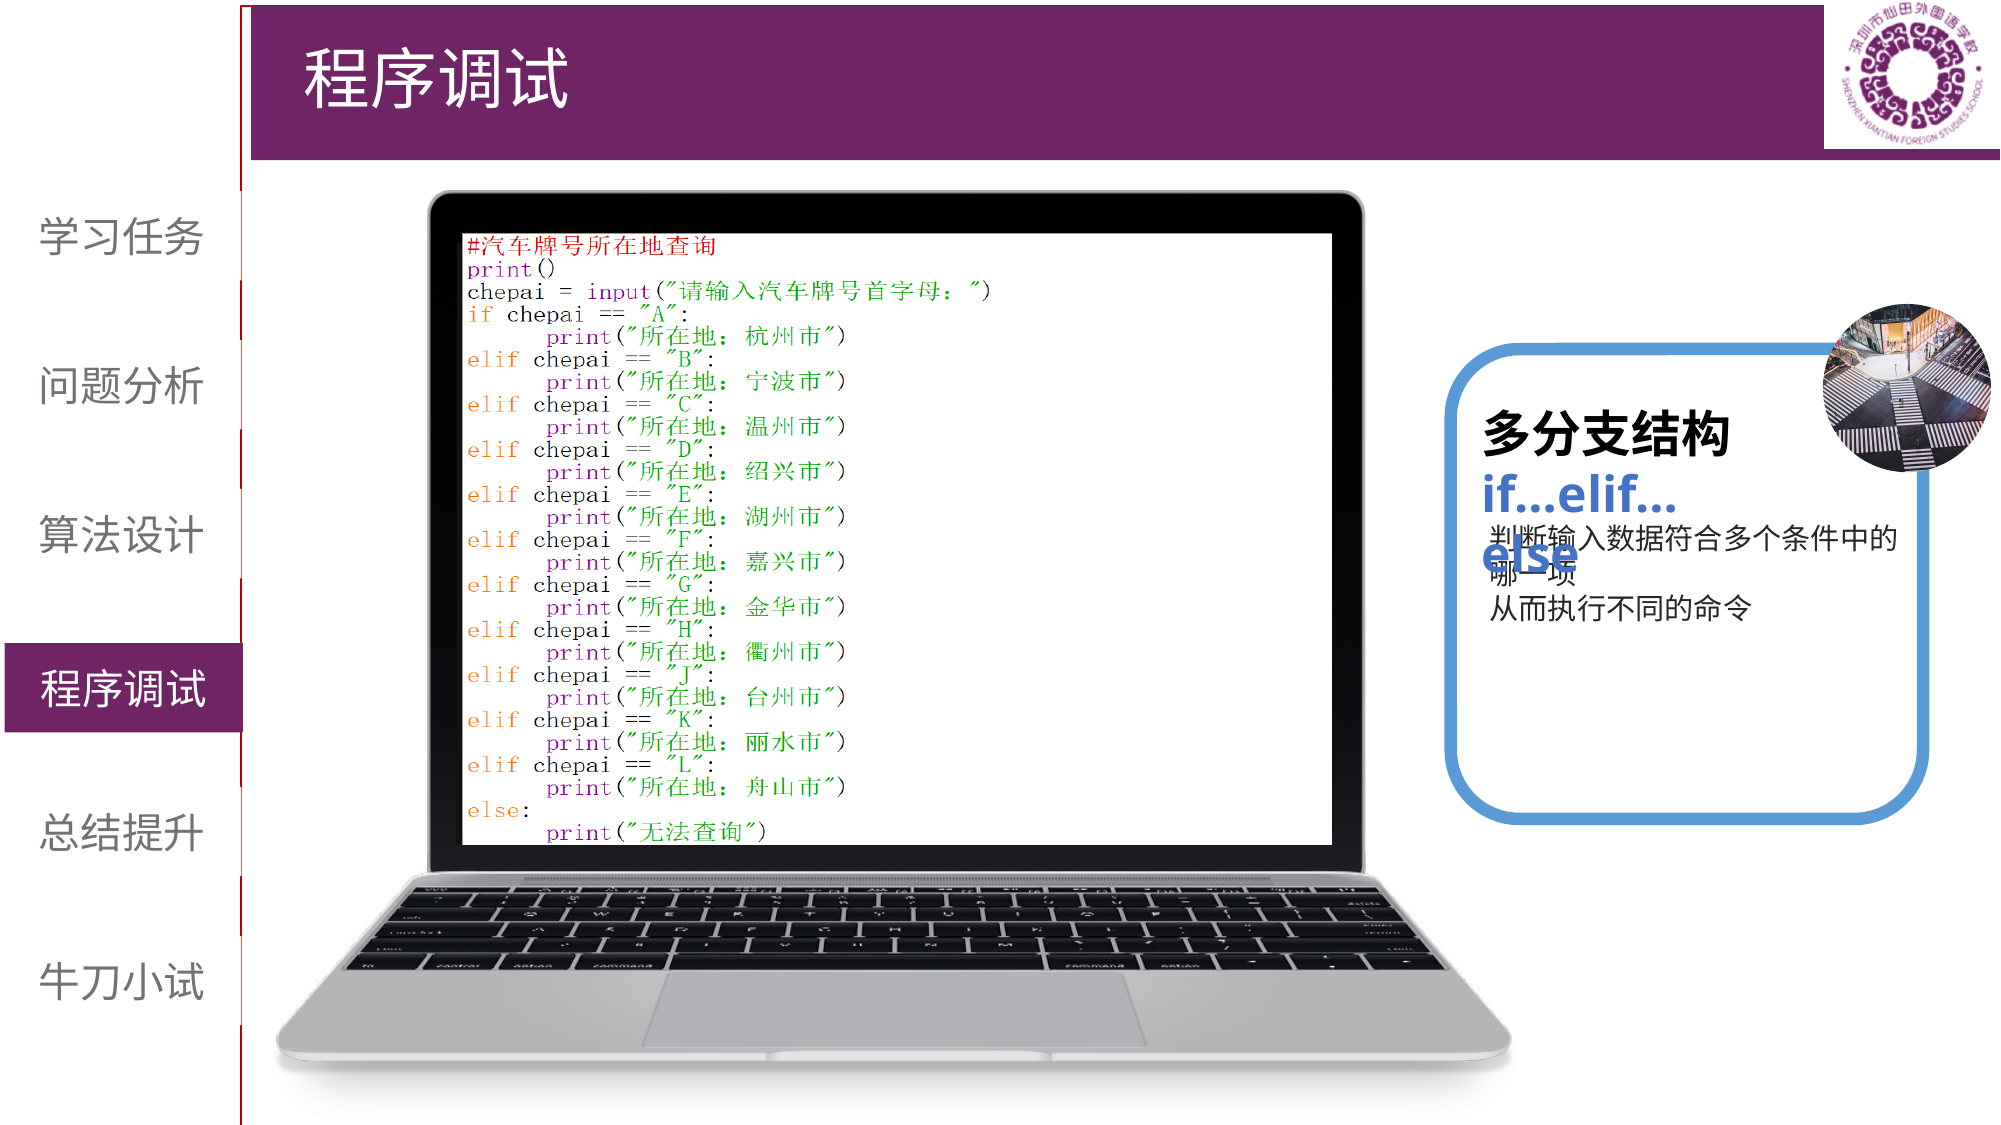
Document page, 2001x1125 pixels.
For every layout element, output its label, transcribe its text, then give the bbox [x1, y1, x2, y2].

text_box [250, 5, 2000, 161]
text_box 学习任务 [2, 190, 242, 281]
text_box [272, 190, 1517, 1123]
text_box 牛刀小试 [2, 935, 242, 1026]
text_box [1450, 303, 1992, 819]
picture [1824, 0, 2000, 149]
text_box 程序调试 [4, 642, 244, 733]
text_box 算法设计 [2, 488, 242, 579]
text_box 问题分析 [2, 339, 242, 430]
text_box [240, 5, 2000, 1125]
text_box 总结提升 [2, 786, 242, 877]
text_box 程序调试 [289, 29, 1498, 124]
